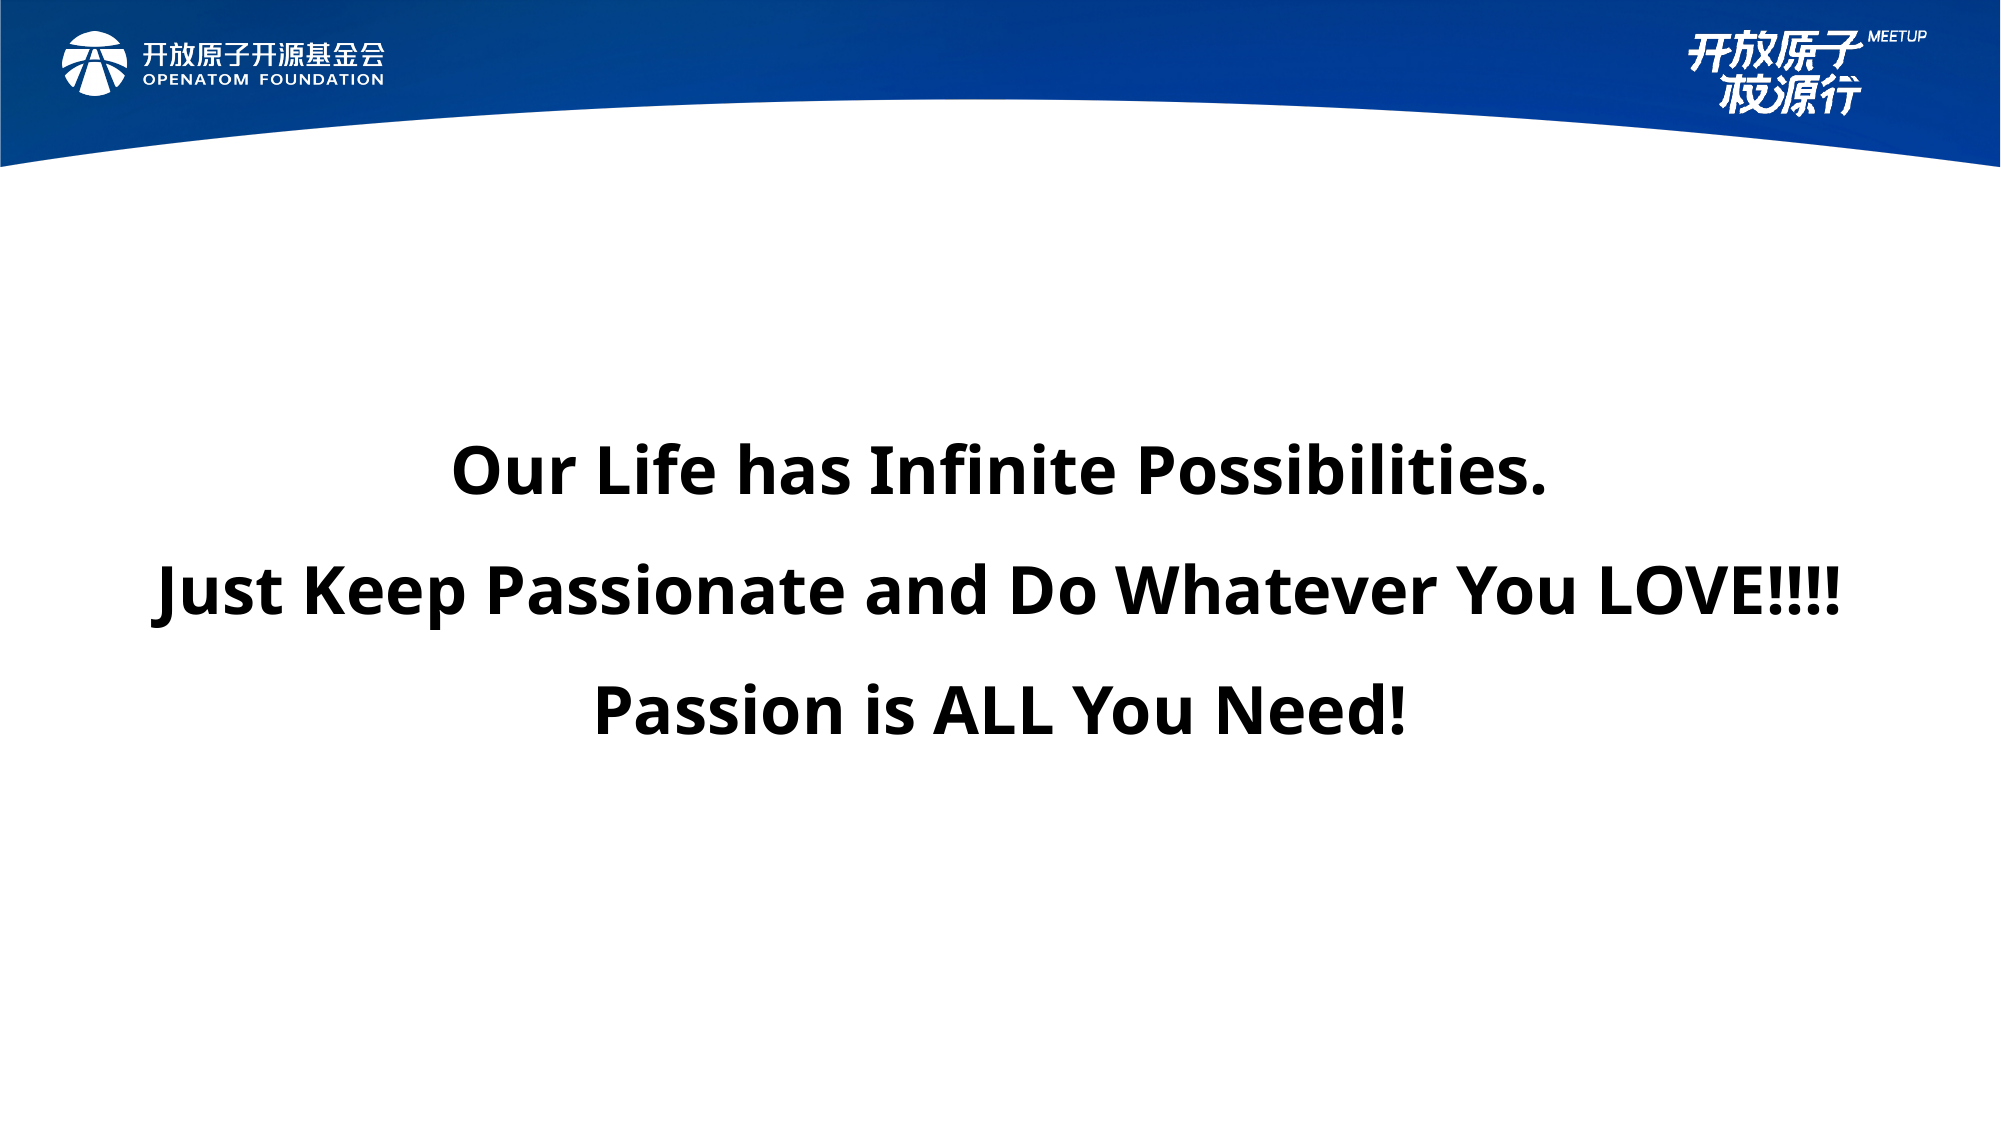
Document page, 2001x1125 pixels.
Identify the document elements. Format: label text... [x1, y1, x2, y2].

text_box Our Life has Infinite Possibilities. Just Keep Passionate and Do Whatever You LOVE!!!! Passion is ALL You Need! [72, 380, 1928, 755]
picture [0, 0, 2001, 174]
